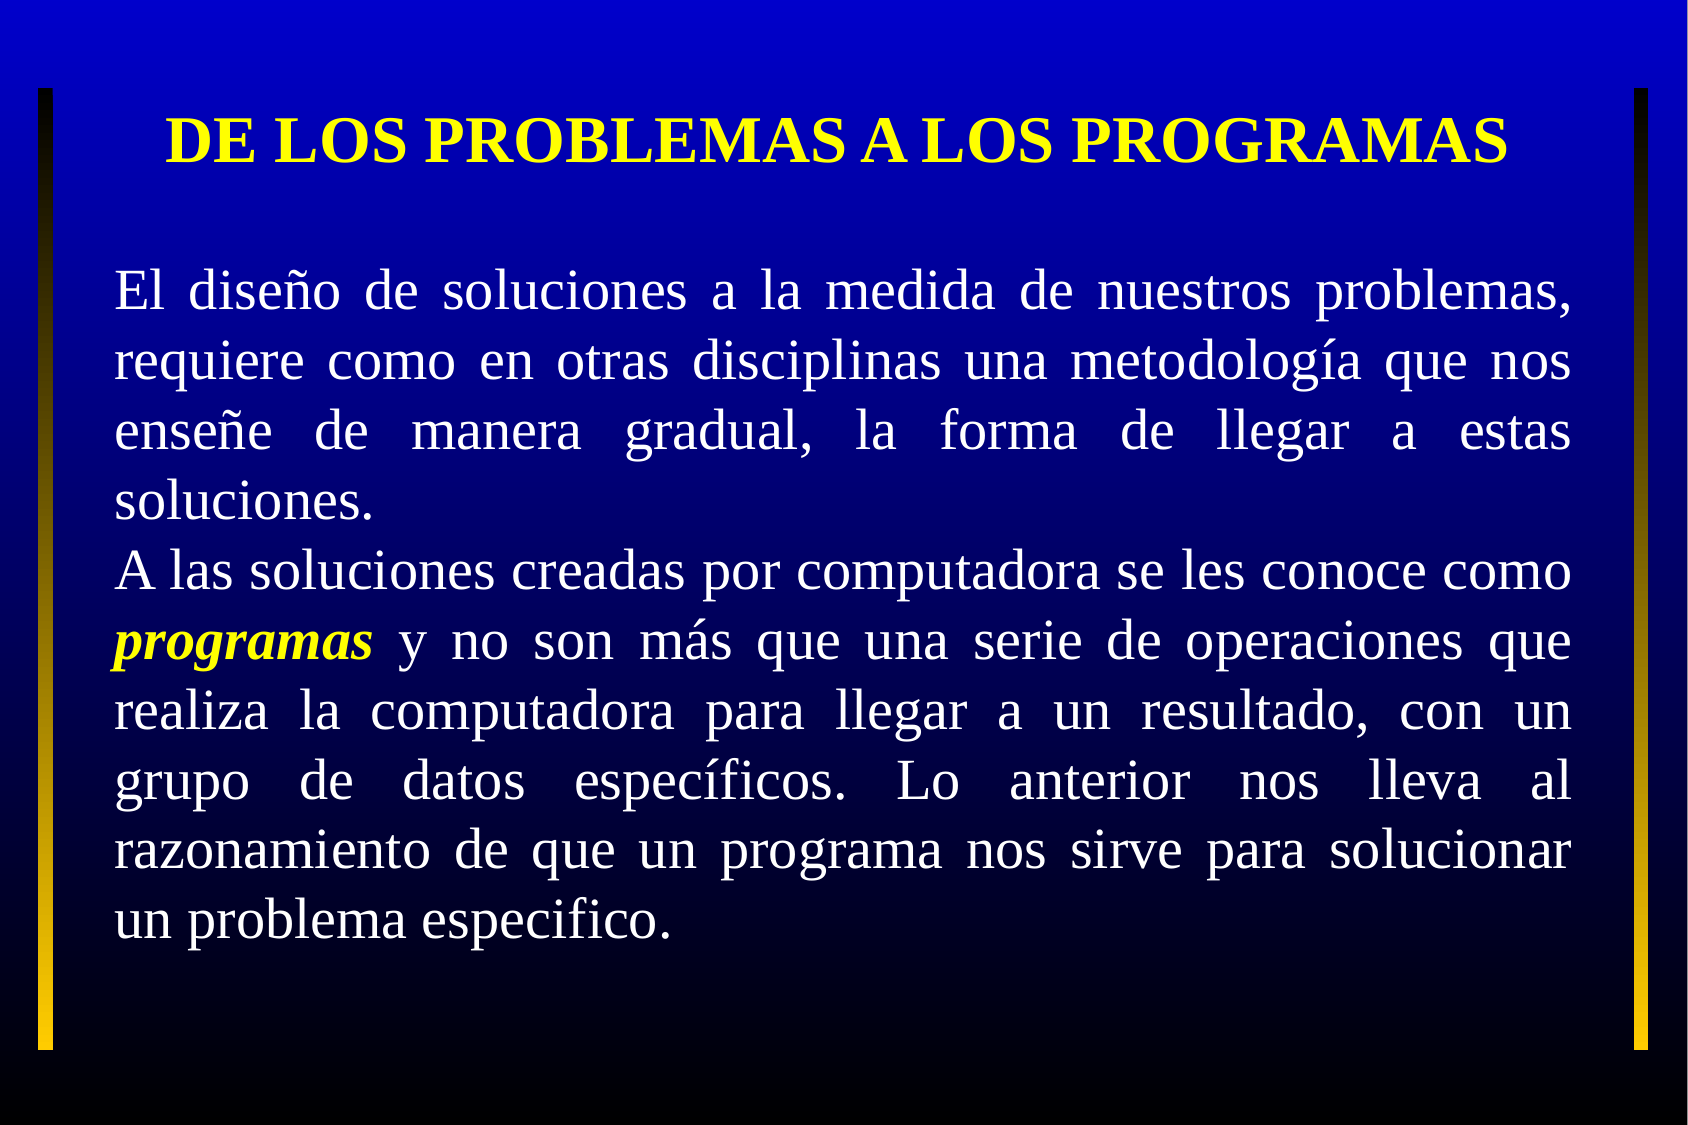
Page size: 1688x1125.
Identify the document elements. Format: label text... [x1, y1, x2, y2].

text_box El diseño de soluciones a la medida de nuestros problemas, requiere como en otras disciplinas una metodología que nos enseñe de manera gradual, la forma de llegar a estas soluciones. A las soluciones creadas por computadora se les conoce como programas y no son más que una serie de operaciones que realiza la computadora para llegar a un resultado, con un grupo de datos específicos. Lo anterior nos lleva al razonamiento de que un programa nos sirve para solucionar un problema especifico. [99, 243, 1588, 958]
text_box DE LOS PROBLEMAS A LOS PROGRAMAS [135, 88, 1541, 184]
